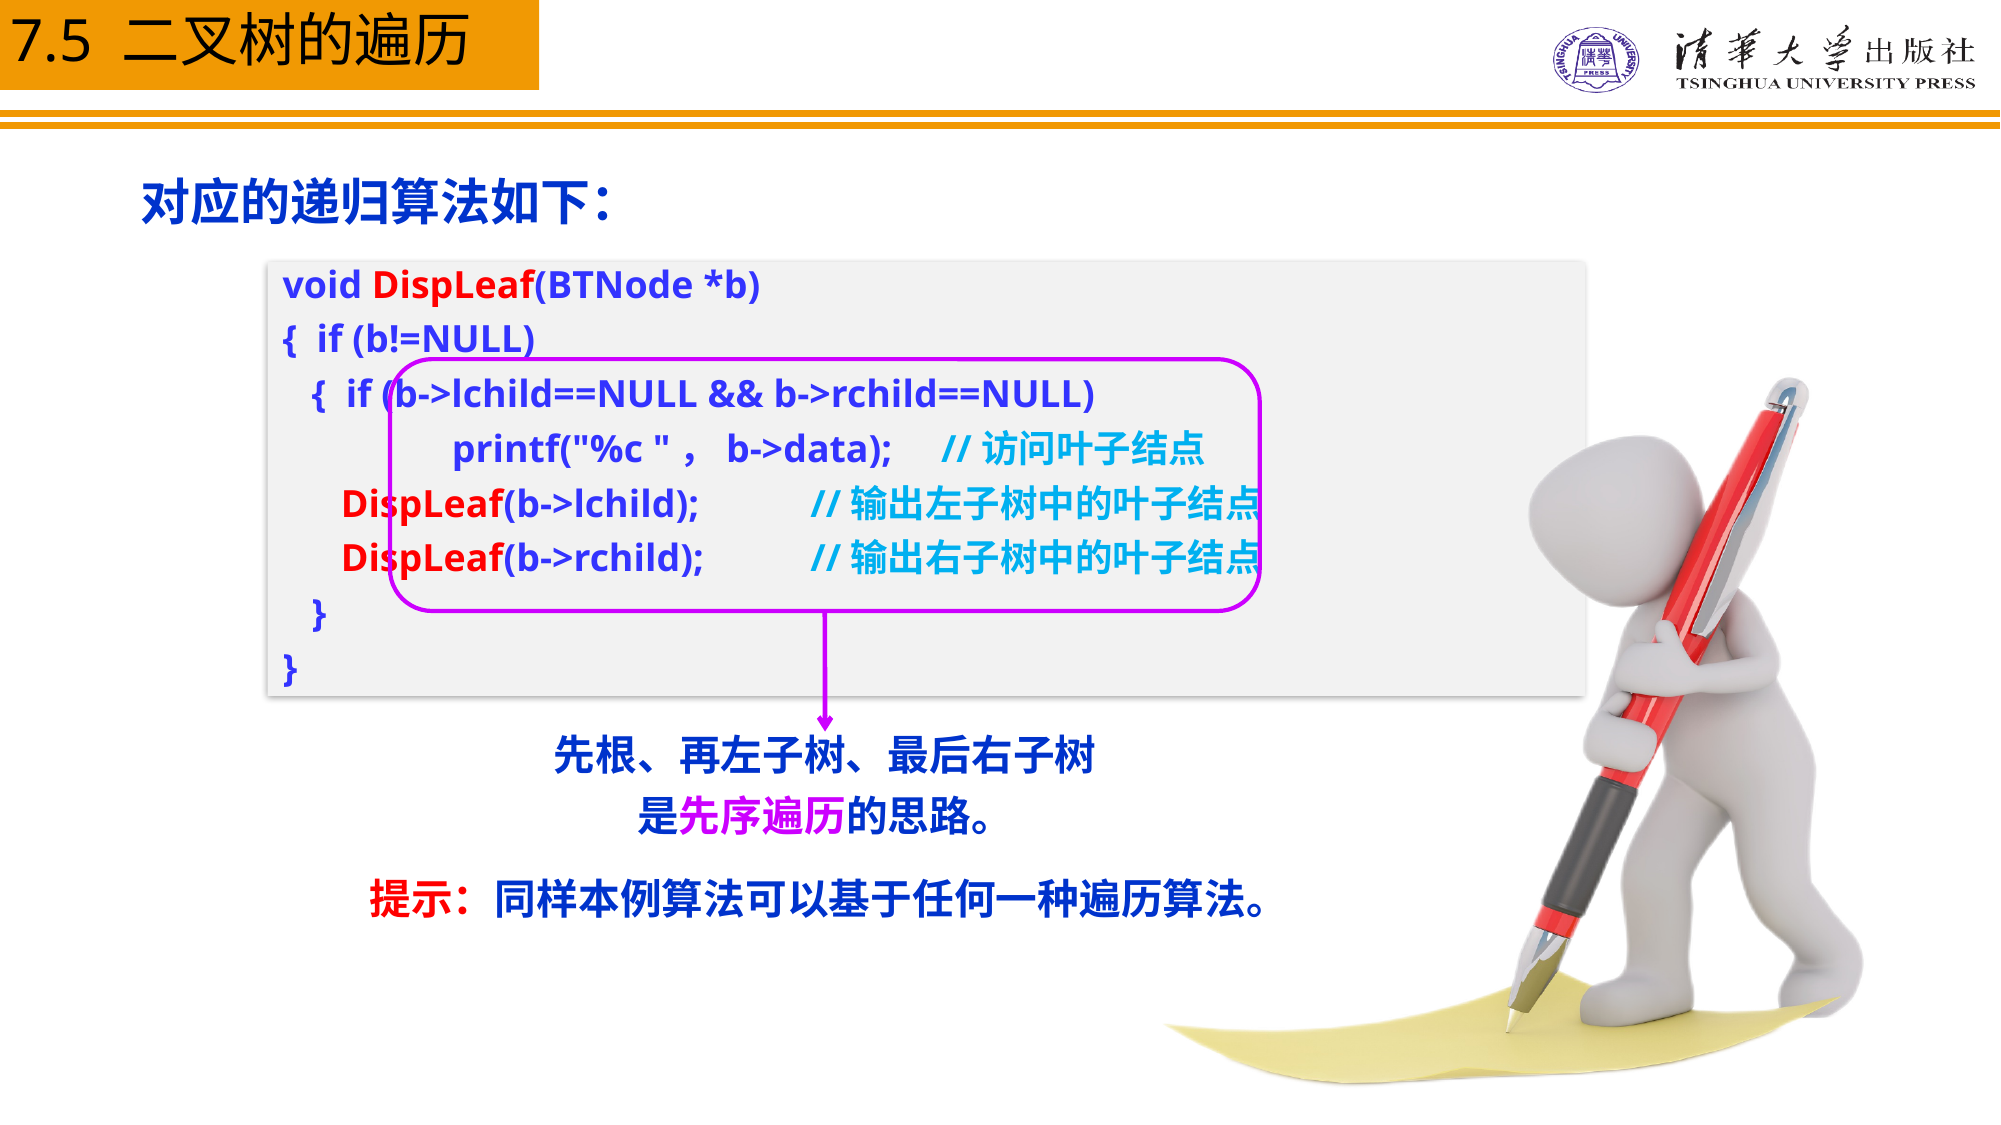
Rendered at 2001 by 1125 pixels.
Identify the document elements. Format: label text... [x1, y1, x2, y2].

picture [1504, 0, 2001, 144]
text_box 对应的递归算法如下： [125, 150, 800, 238]
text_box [389, 358, 1087, 853]
text_box void DispLeaf(BTNode *b) { if (b!=NULL) { if (b->lchild==NULL && b->rchild==NULL) printf("%c "，b->data); //访问叶子结点 DispLeaf(b->lchild); //输出左子树中的叶子结点 DispLeaf(b->rchild); //输出右子树中的叶子结点 } } [267, 261, 1586, 697]
picture [1092, 314, 2000, 1125]
text_box 提示：同样本例算法可以基于任何一种遍历算法。 [354, 874, 1087, 930]
